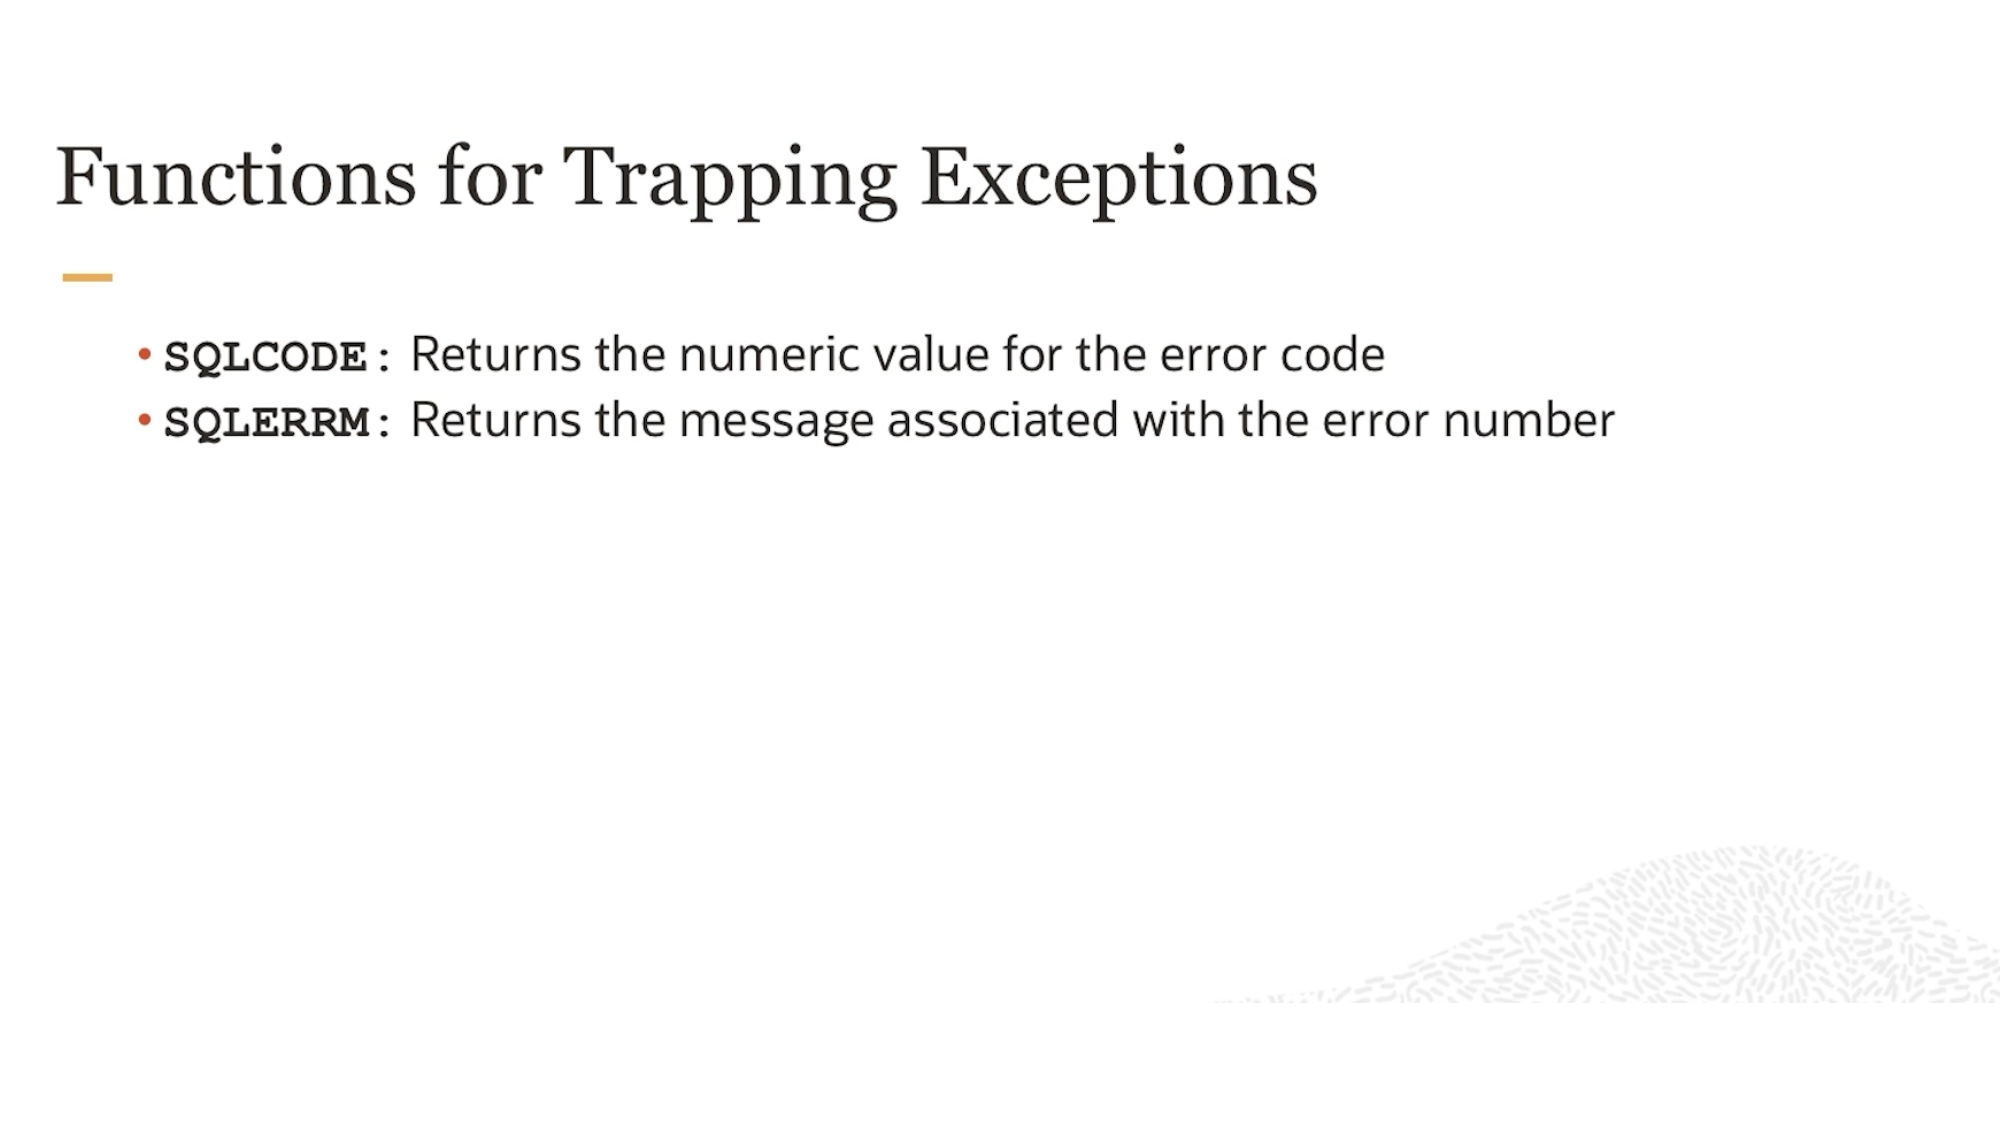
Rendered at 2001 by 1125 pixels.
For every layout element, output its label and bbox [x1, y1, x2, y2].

picture [0, 122, 2000, 1003]
